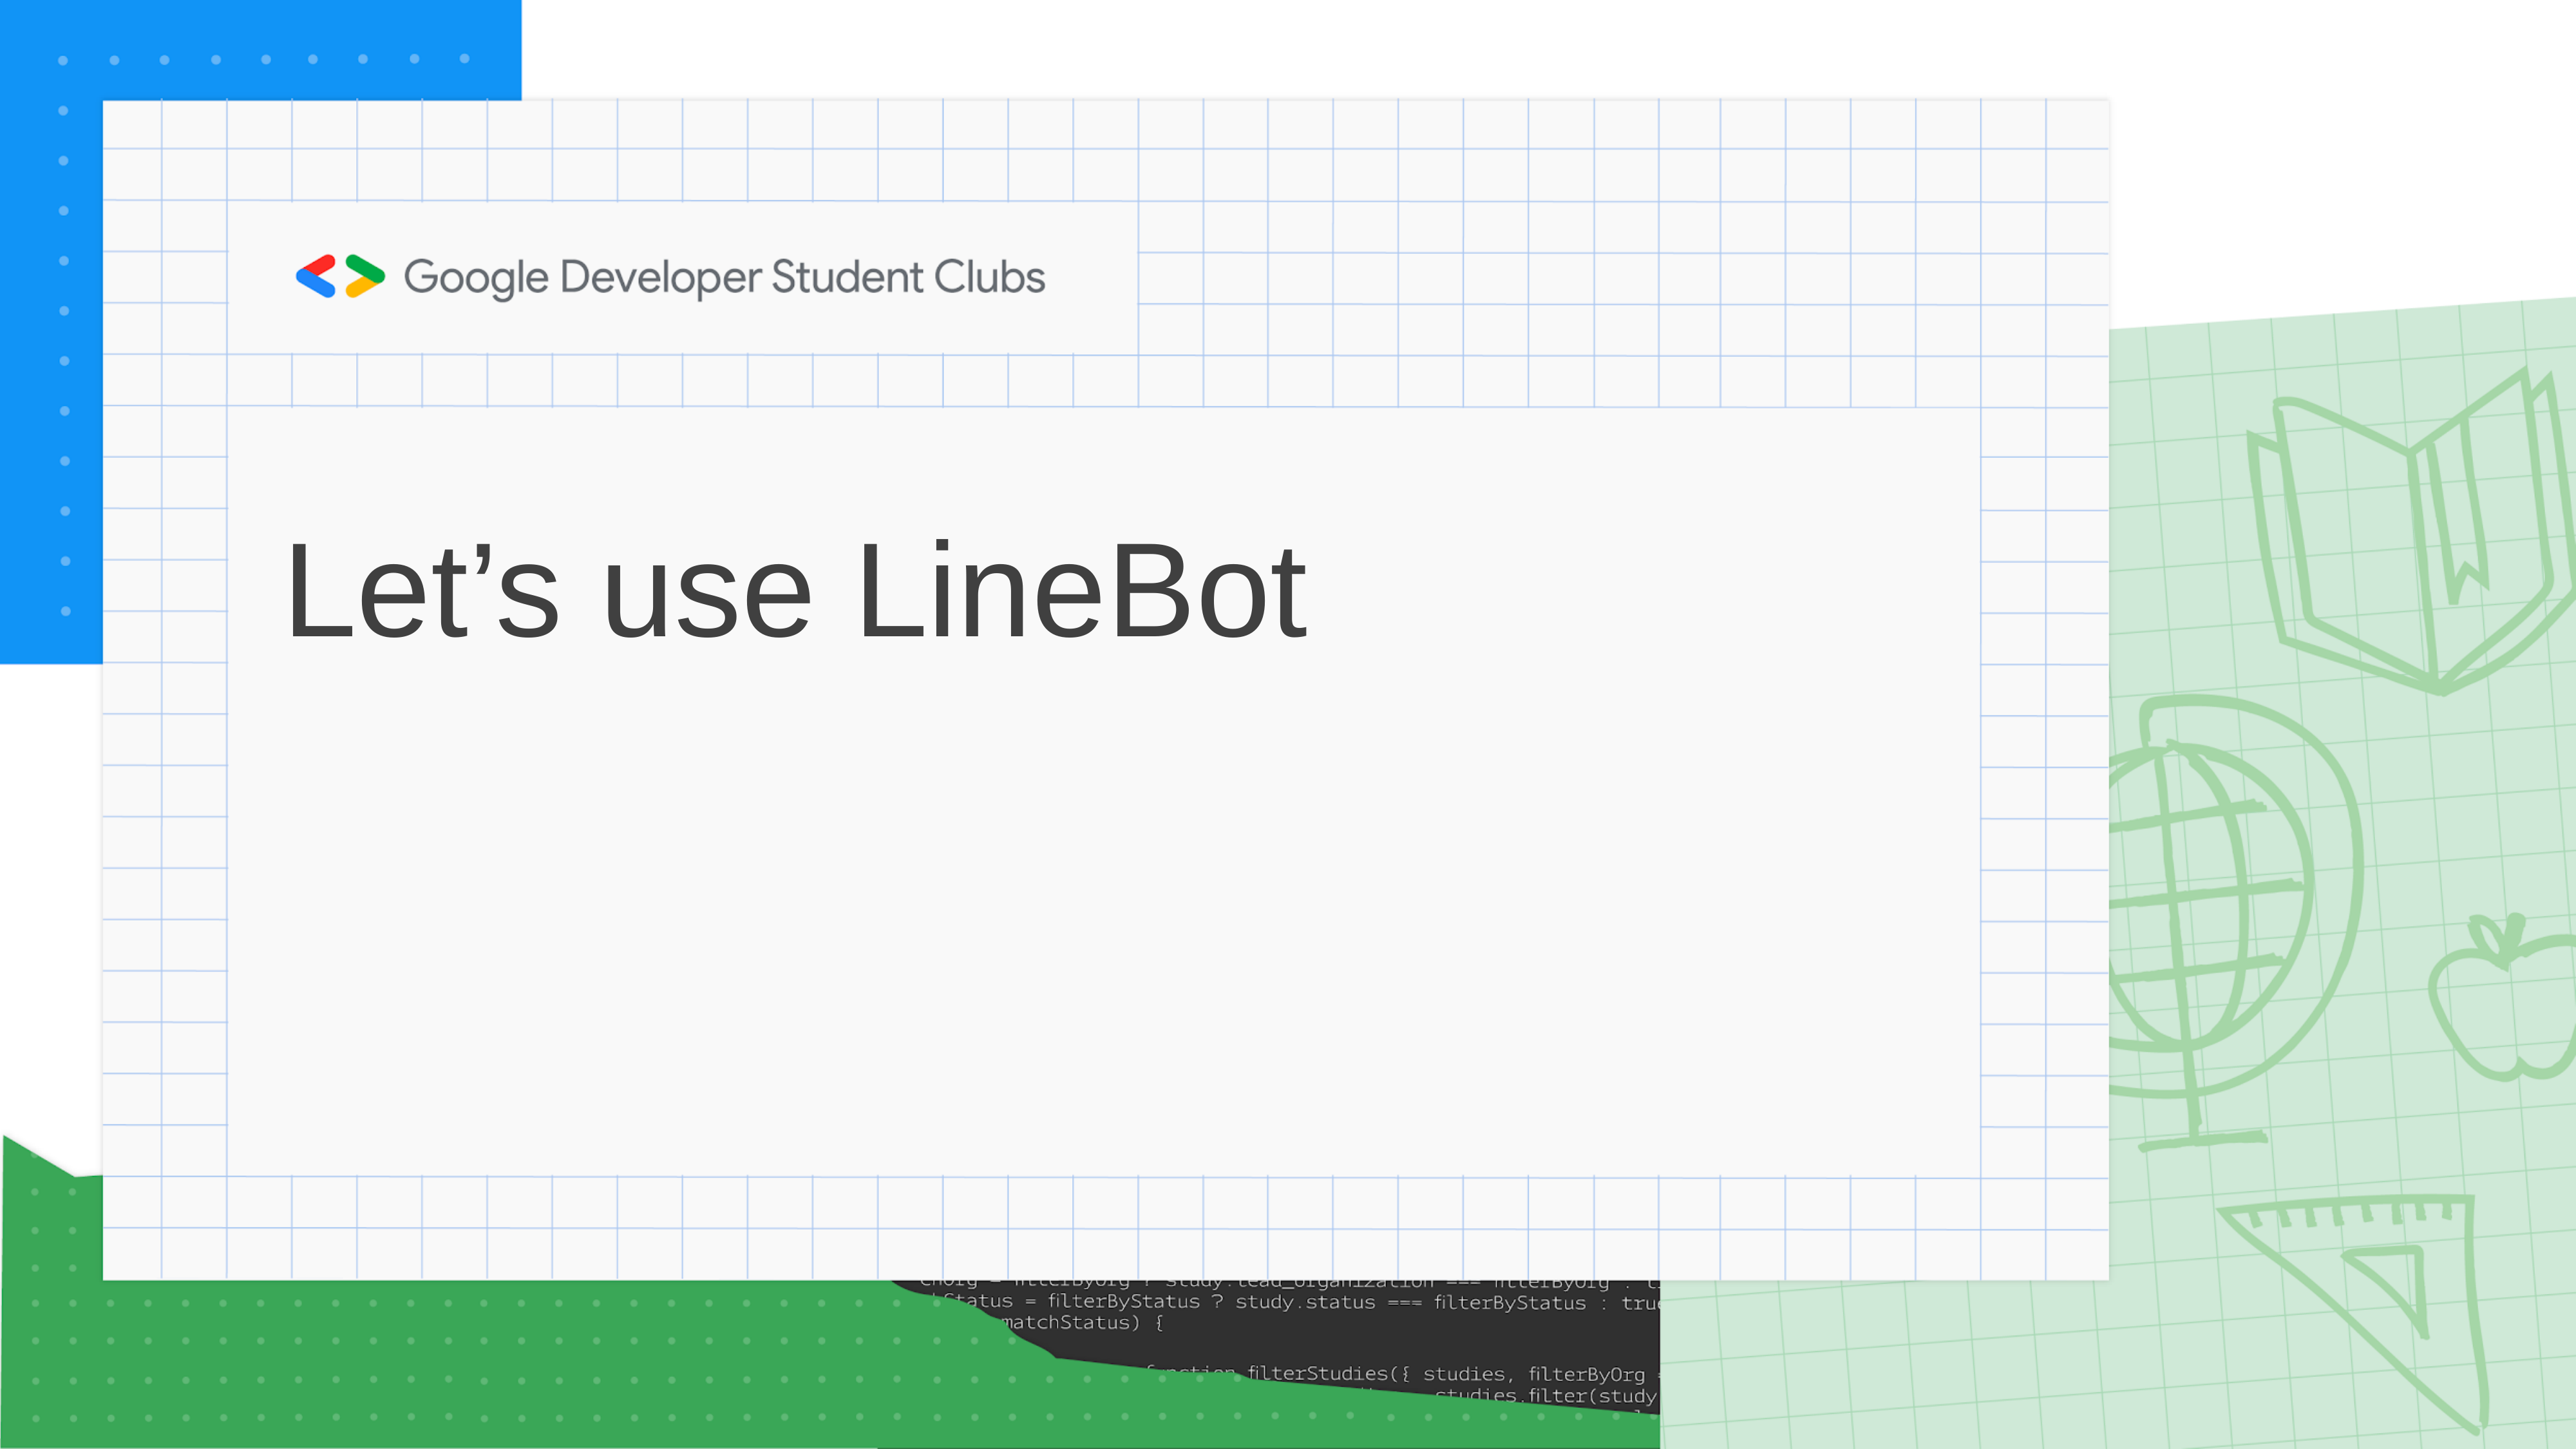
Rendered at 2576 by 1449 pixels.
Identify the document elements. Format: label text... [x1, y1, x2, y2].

title Let’s use LineBot [256, 477, 1768, 771]
picture [0, 0, 2576, 1449]
